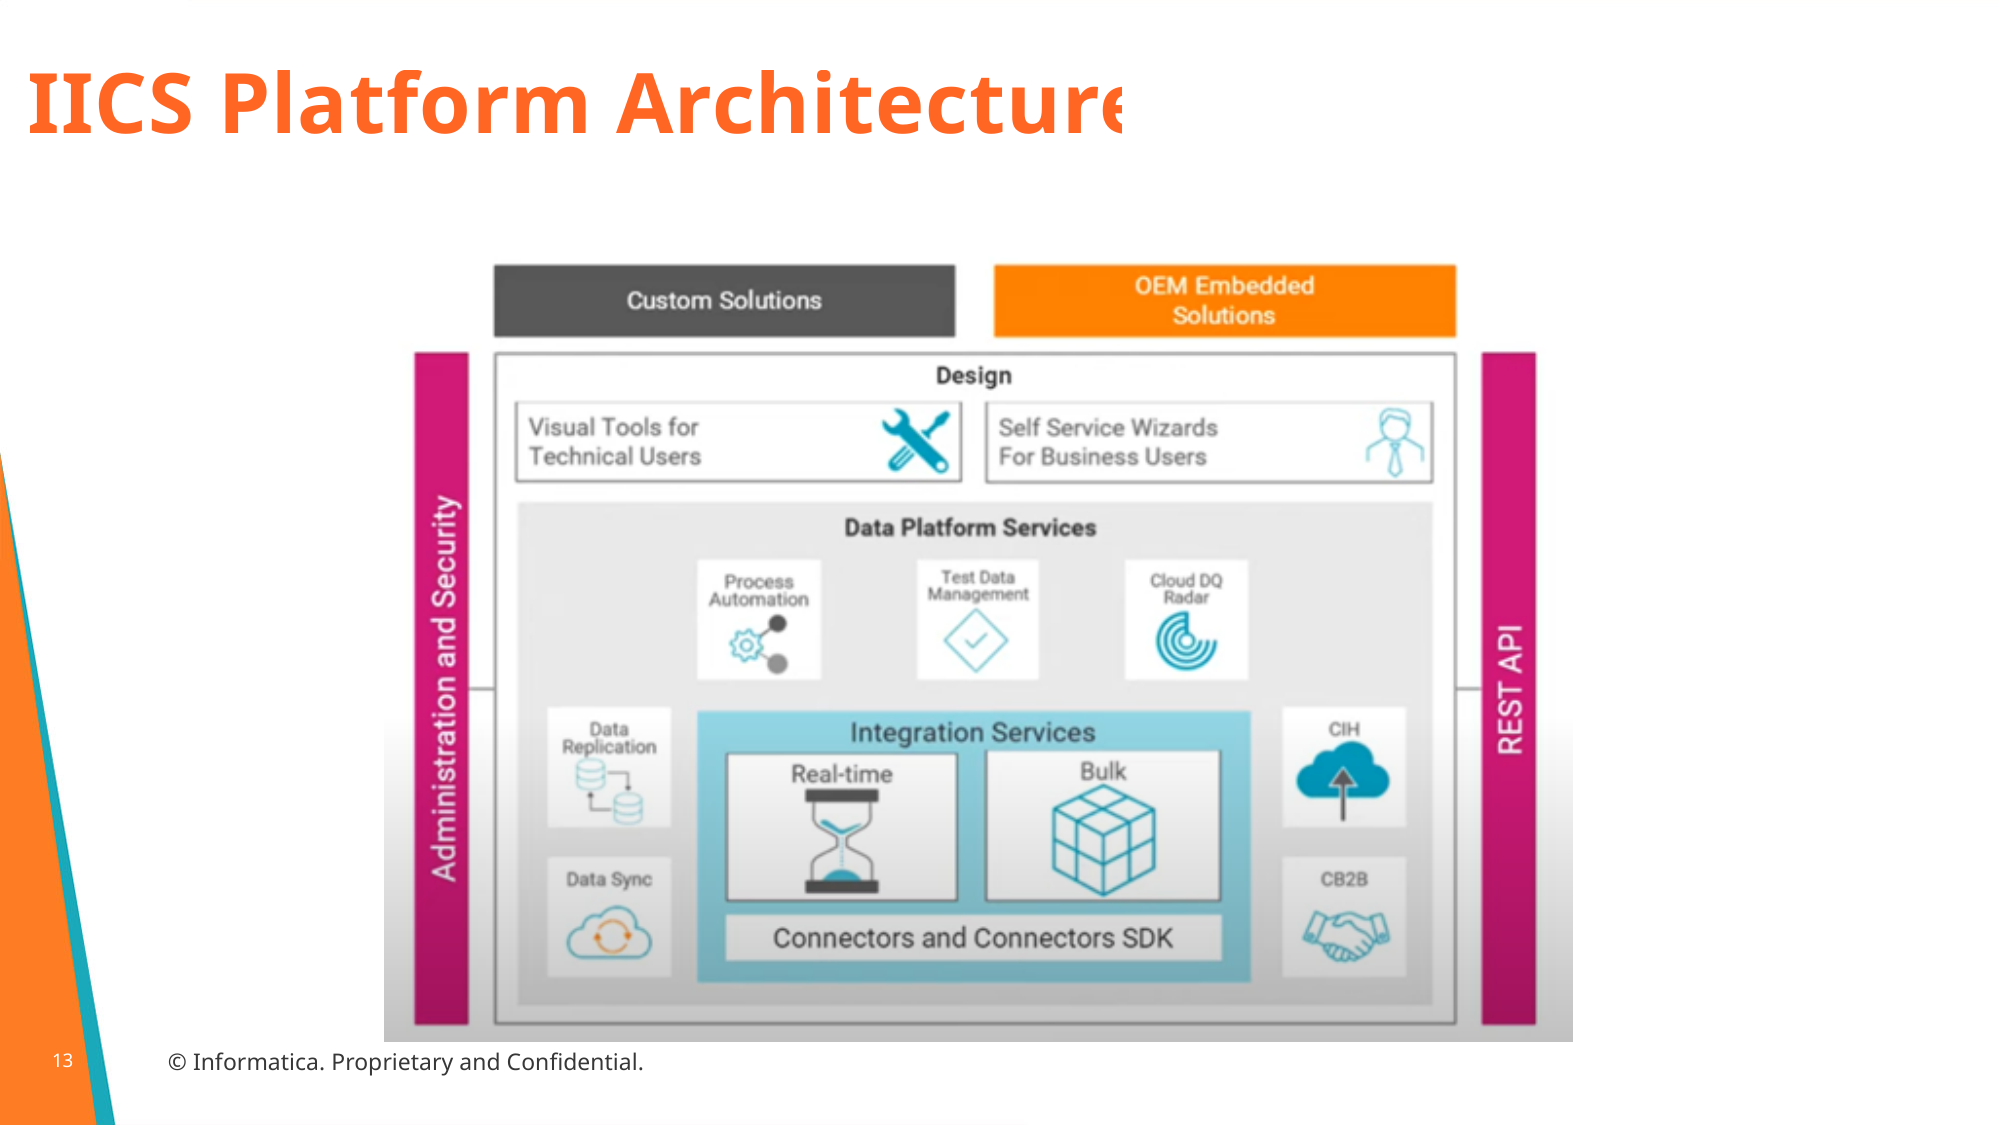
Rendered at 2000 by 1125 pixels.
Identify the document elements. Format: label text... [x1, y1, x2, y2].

picture [0, 0, 2000, 1125]
text_box [44, 123, 1079, 1055]
text_box IICS Platform Architecture [12, 43, 1166, 158]
